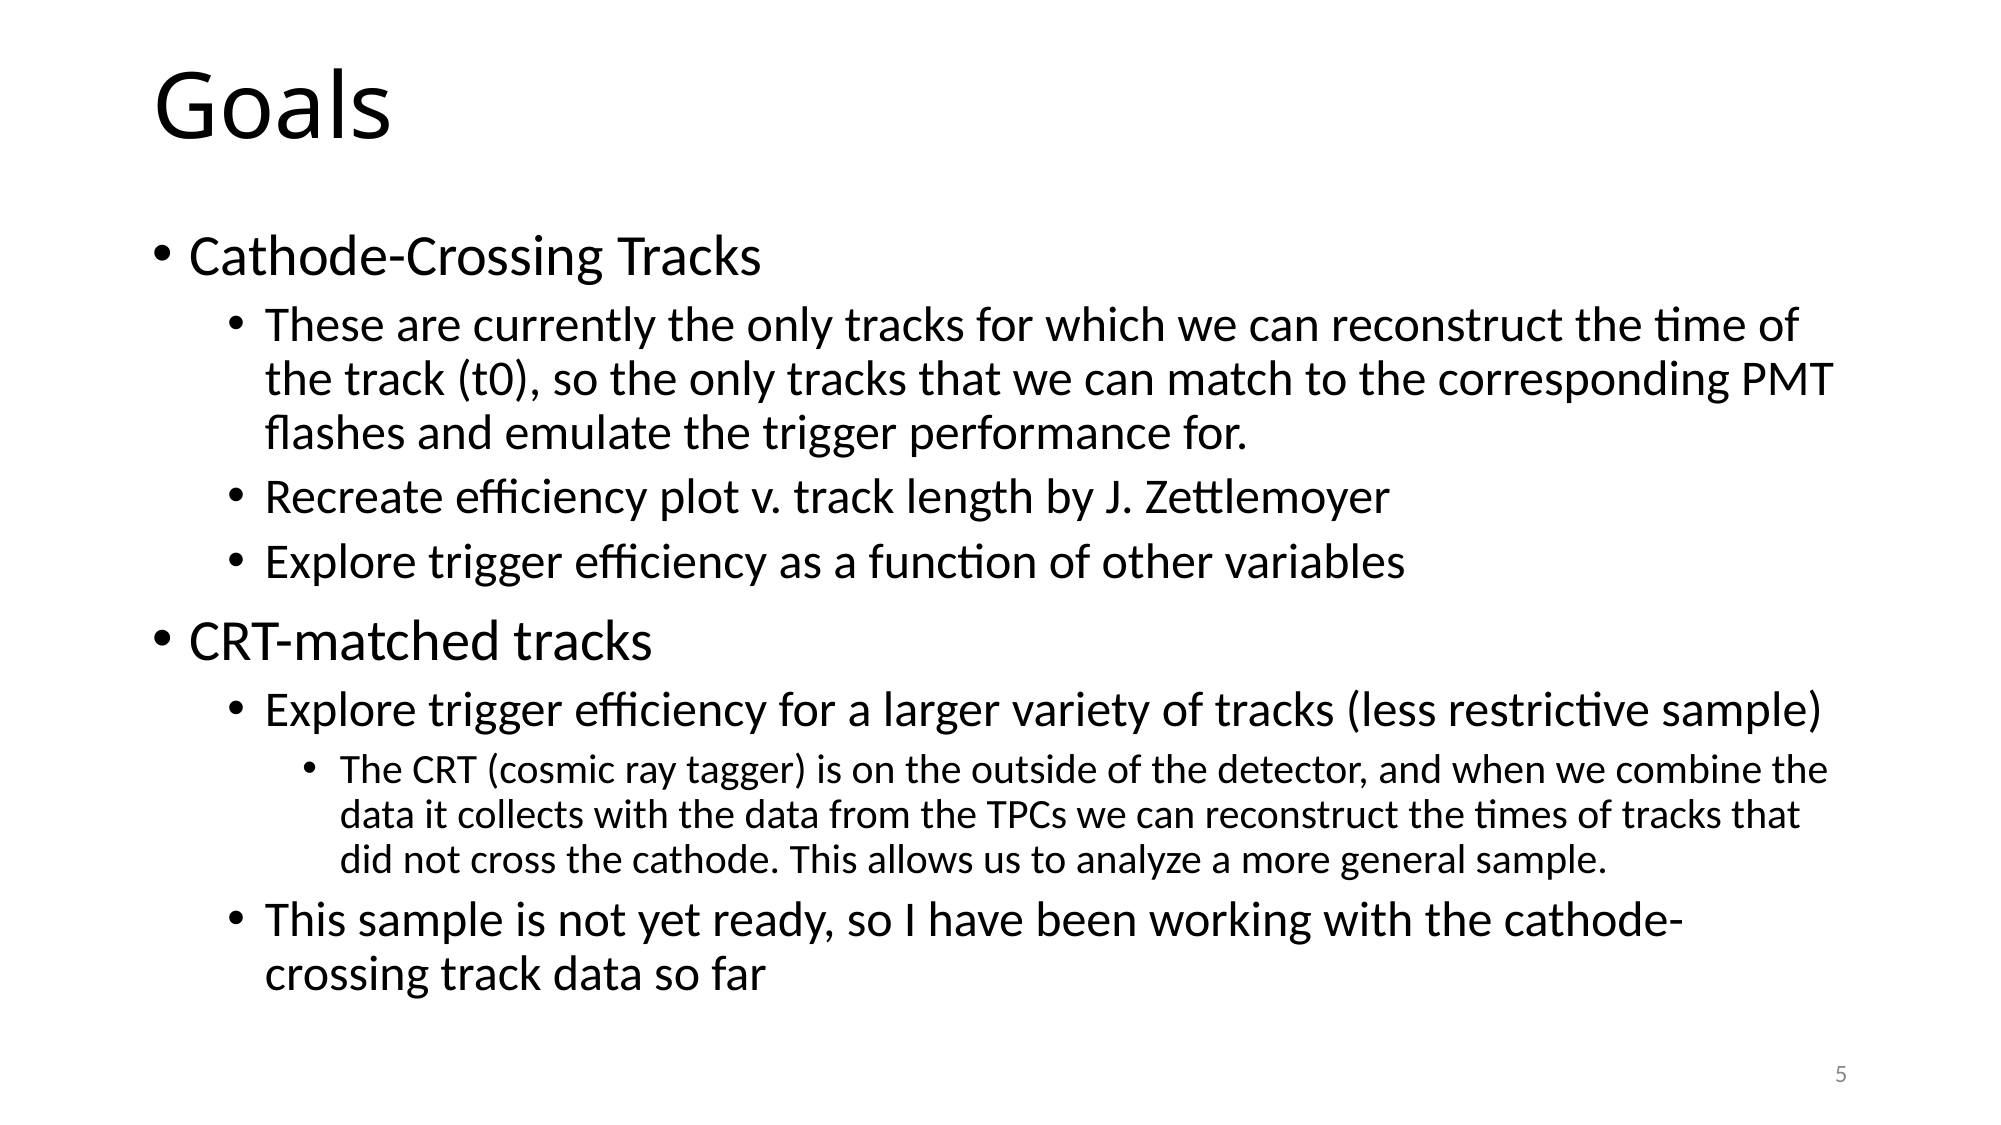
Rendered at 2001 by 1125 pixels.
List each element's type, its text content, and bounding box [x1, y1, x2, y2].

list Cathode-Crossing Tracks These are currently the only tracks for which we can reconstruct the time of the track (t0), so the only tracks that we can match to the corresponding PMT flashes and emulate the trigger performance for. Recreate efficiency plot v. track length by J. Zettlemoyer Explore trigger efficiency as a function of other variables CRT-matched tracks Explore trigger efficiency for a larger variety of tracks (less restrictive sample) The CRT (cosmic ray tagger) is on the outside of the detector, and when we combine the data it collects with the data from the TPCs we can reconstruct the times of tracks that did not cross the cathode. This allows us to analyze a more general sample. This sample is not yet ready, so I have been working with the cathode-crossing track data so far [137, 217, 1863, 1014]
slide_number 5 [1412, 1042, 1863, 1103]
title Goals [137, 0, 1863, 217]
